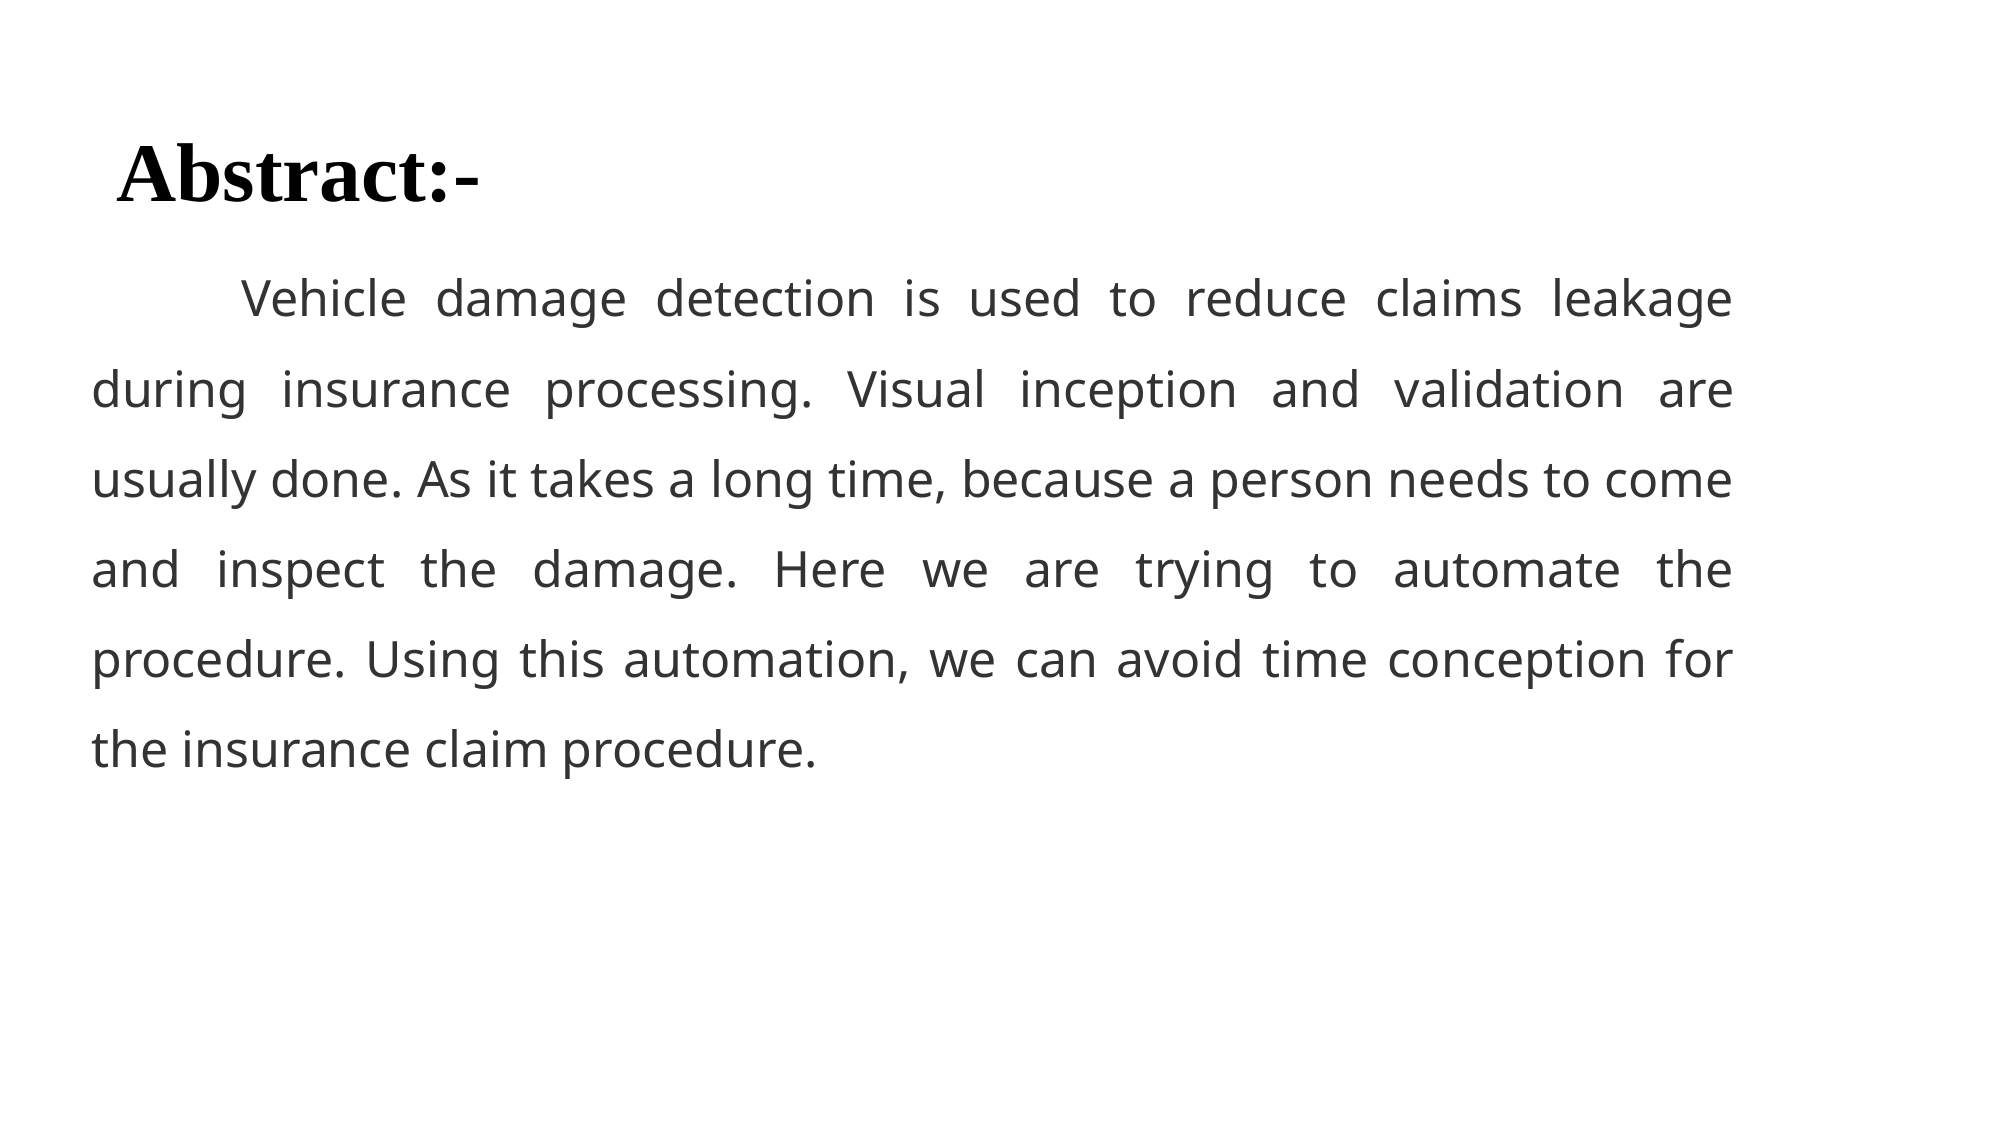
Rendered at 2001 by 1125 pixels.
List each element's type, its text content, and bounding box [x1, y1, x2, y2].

subtitle Vehicle damage detection is used to reduce claims leakage during insurance processing. Visual inception and validation are usually done. As it takes a long time, because a person needs to come and inspect the damage. Here we are trying to automate the procedure. Using this automation, we can avoid time conception for the insurance claim procedure. [76, 226, 1750, 1028]
title Abstract:- [101, 86, 1750, 226]
